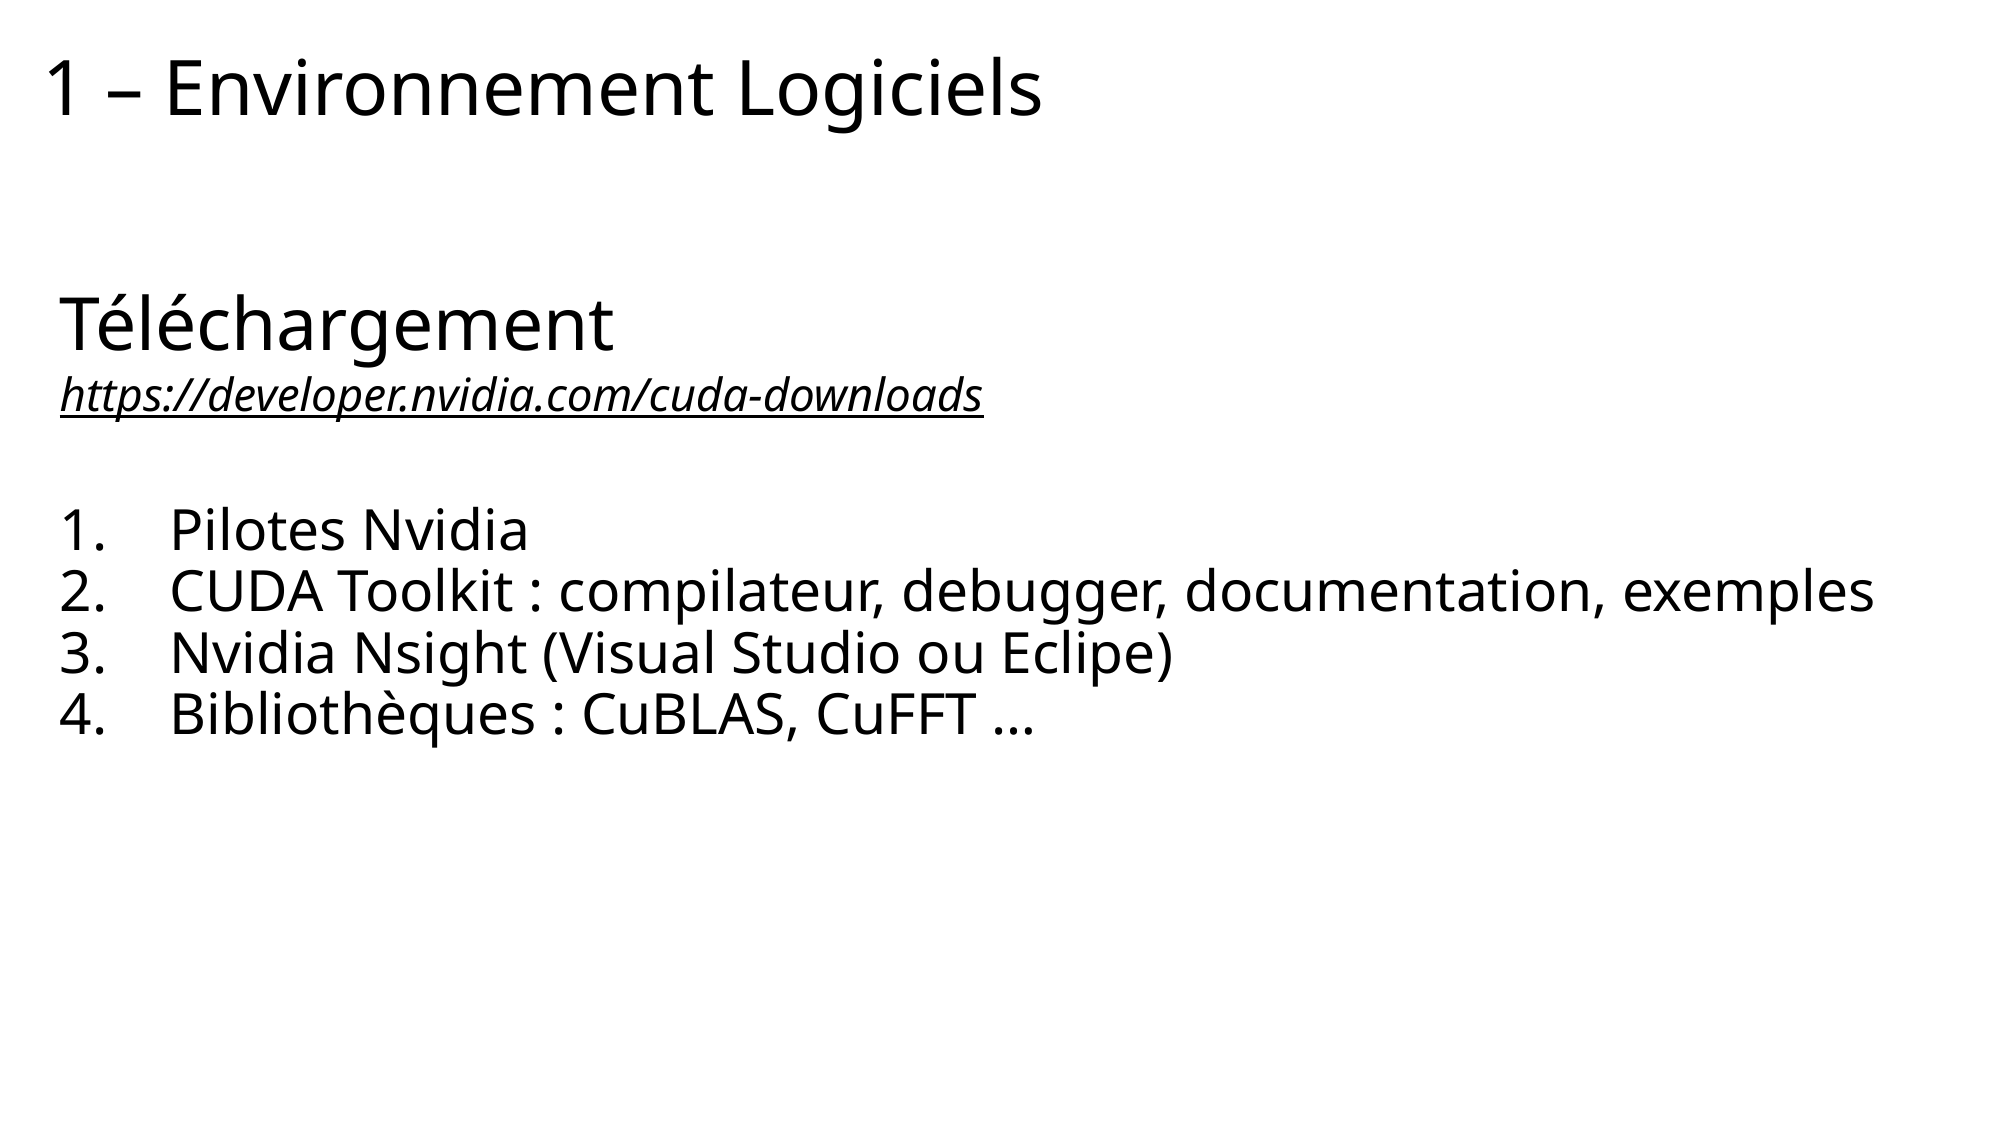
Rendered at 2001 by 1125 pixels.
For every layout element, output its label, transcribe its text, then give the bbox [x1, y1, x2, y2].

title 1 – Environnement Logiciels [27, 37, 1065, 140]
text_box Téléchargement https://developer.nvidia.com/cuda-downloads Pilotes Nvidia CUDA Toolkit : compilateur, debugger, documentation, exemples Nvidia Nsight (Visual Studio ou Eclipe) Bibliothèques : CuBLAS, CuFFT … [44, 189, 2000, 754]
